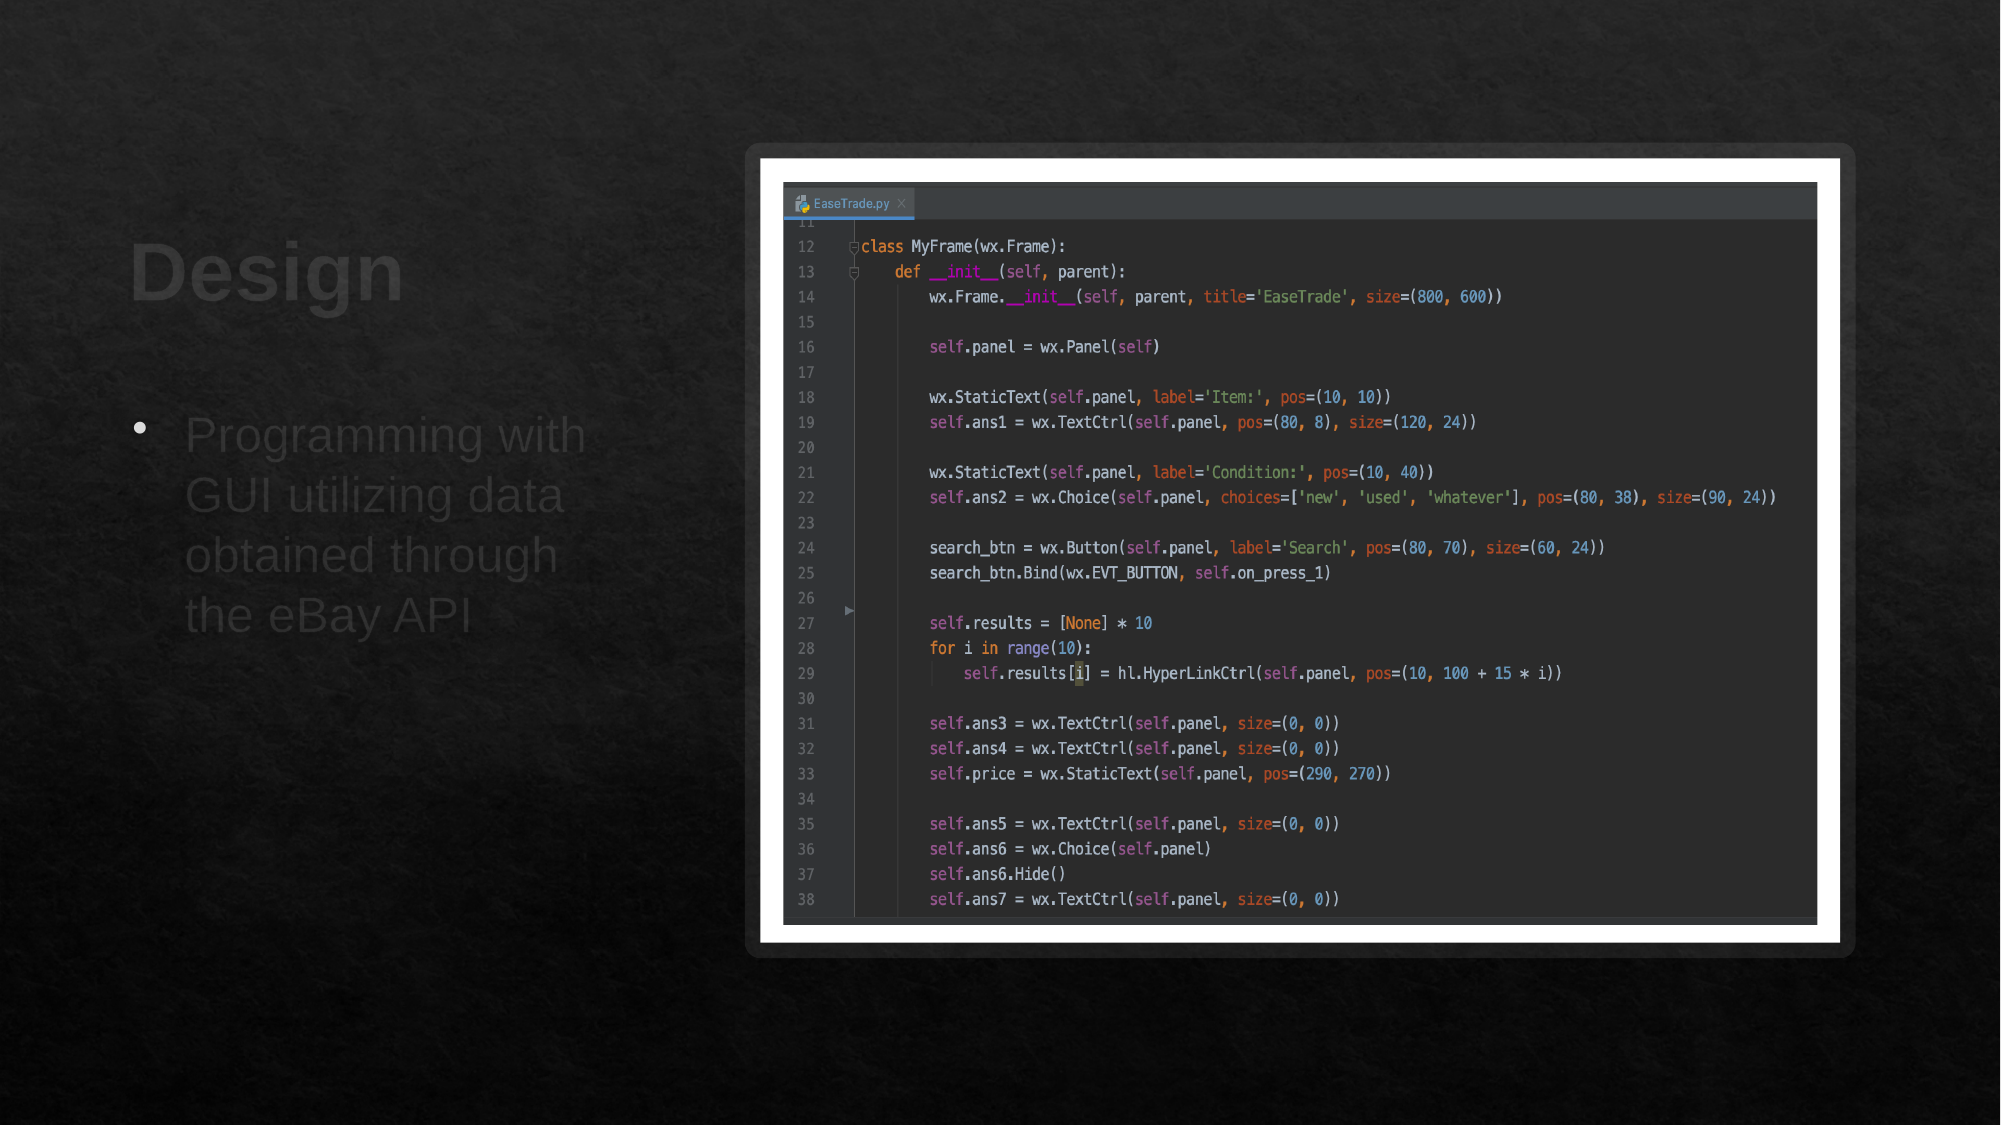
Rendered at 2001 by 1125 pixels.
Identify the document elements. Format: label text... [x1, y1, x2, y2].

picture [782, 181, 1818, 926]
text_box [0, 0, 2000, 1125]
list Programming with GUI utilizing data obtained through the eBay API [113, 394, 648, 667]
title Design [113, 158, 648, 377]
text_box [759, 157, 1841, 944]
